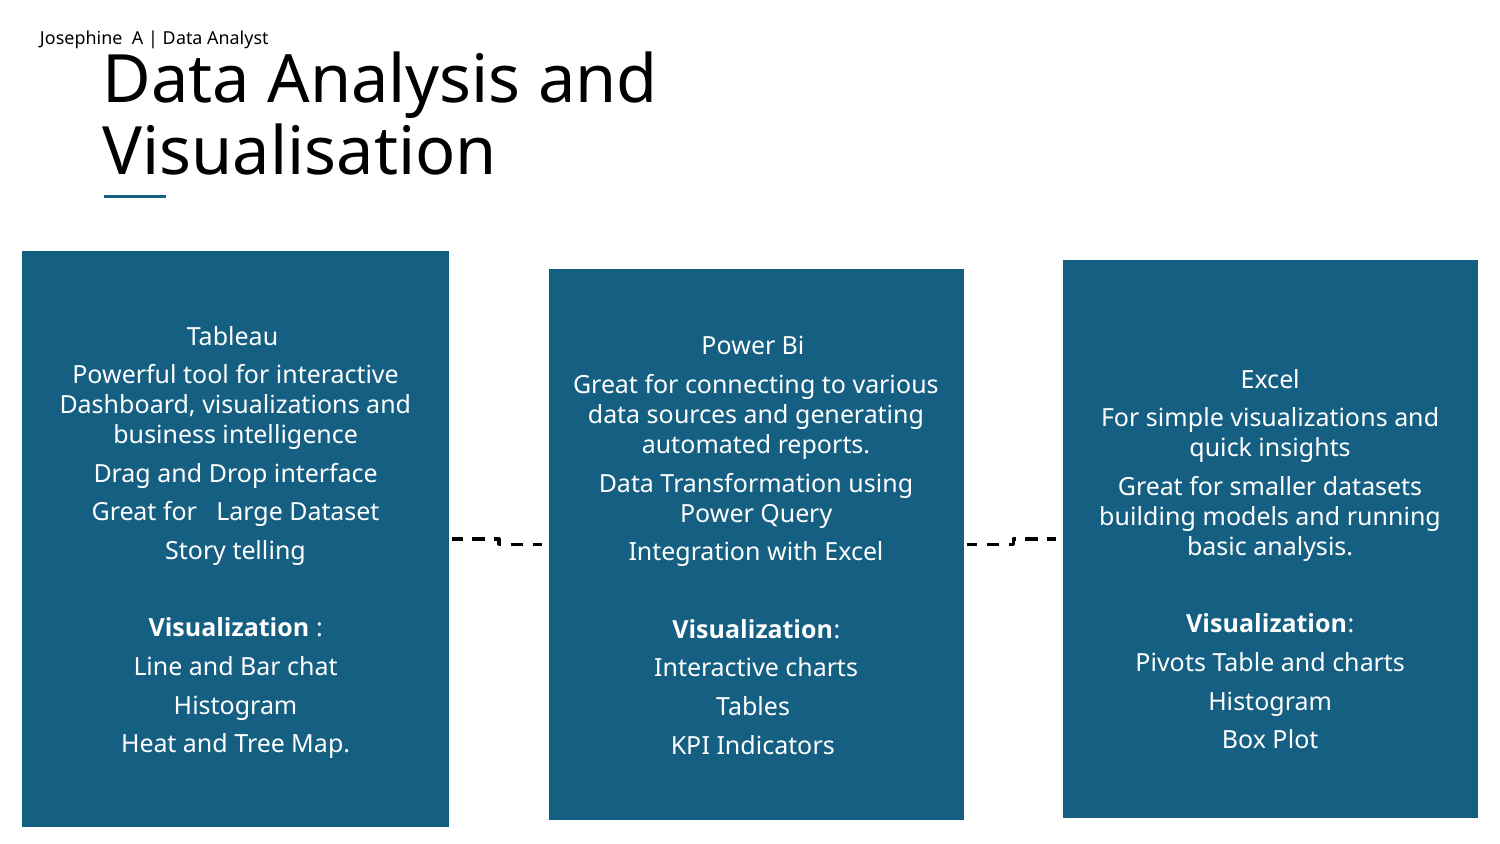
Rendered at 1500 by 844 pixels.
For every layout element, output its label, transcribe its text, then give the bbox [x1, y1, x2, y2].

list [18, 233, 1482, 844]
title Data Analysis and Visualisation ​ [87, 84, 1060, 197]
text_box Josephine A | Data Analyst [24, 21, 509, 57]
